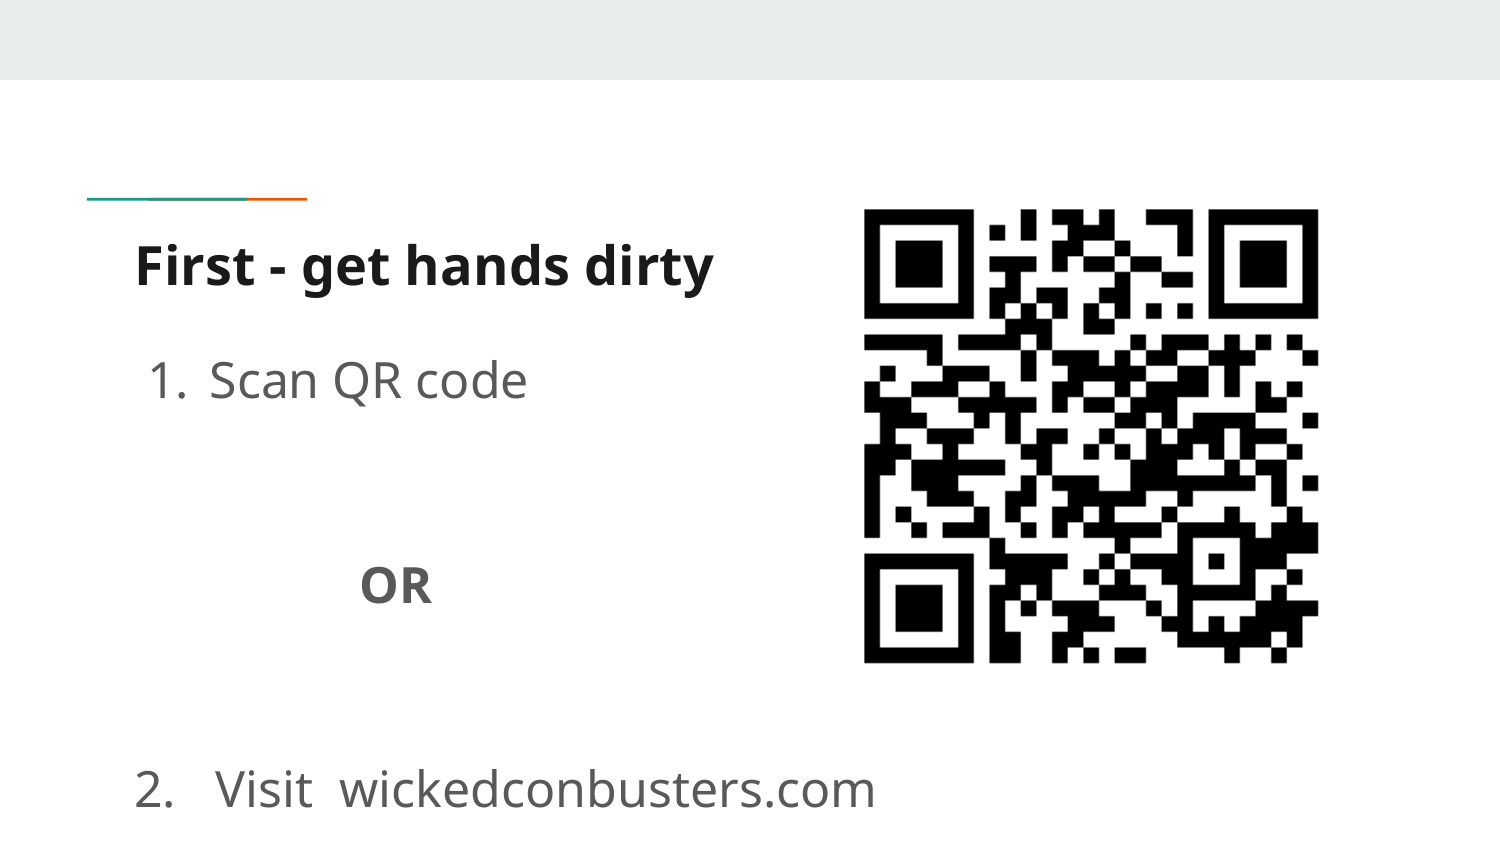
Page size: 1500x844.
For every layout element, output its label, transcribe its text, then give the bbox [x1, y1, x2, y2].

picture [759, 146, 1382, 726]
title First - get hands dirty [119, 216, 754, 305]
list Scan QR code OR 2. Visit wickedconbusters.com [119, 324, 761, 696]
